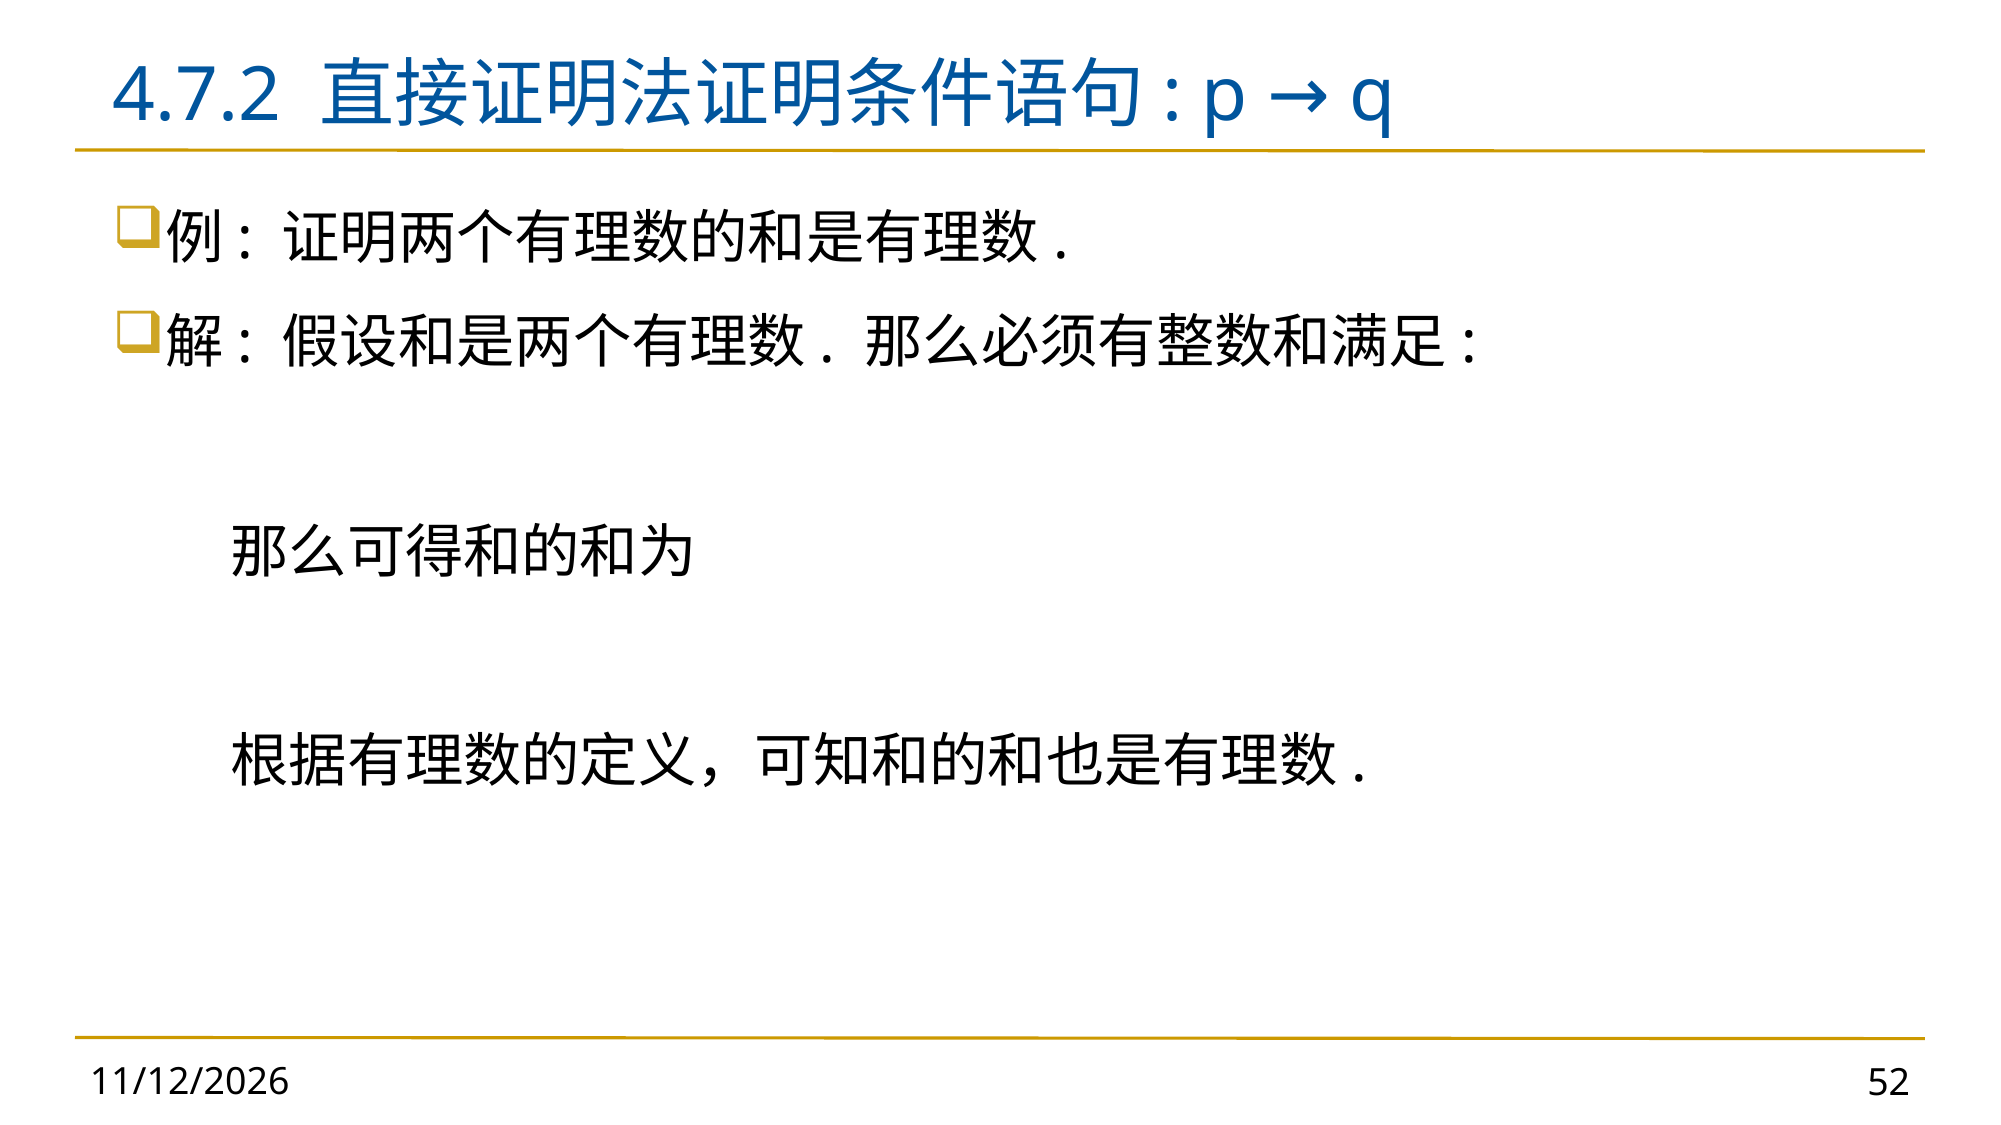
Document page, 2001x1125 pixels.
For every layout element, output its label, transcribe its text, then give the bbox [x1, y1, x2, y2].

title 4.7.2 直接证明法证明条件语句: p → q [97, 44, 1900, 149]
slide_number 52 [1325, 1050, 1925, 1111]
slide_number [75, 1050, 550, 1111]
